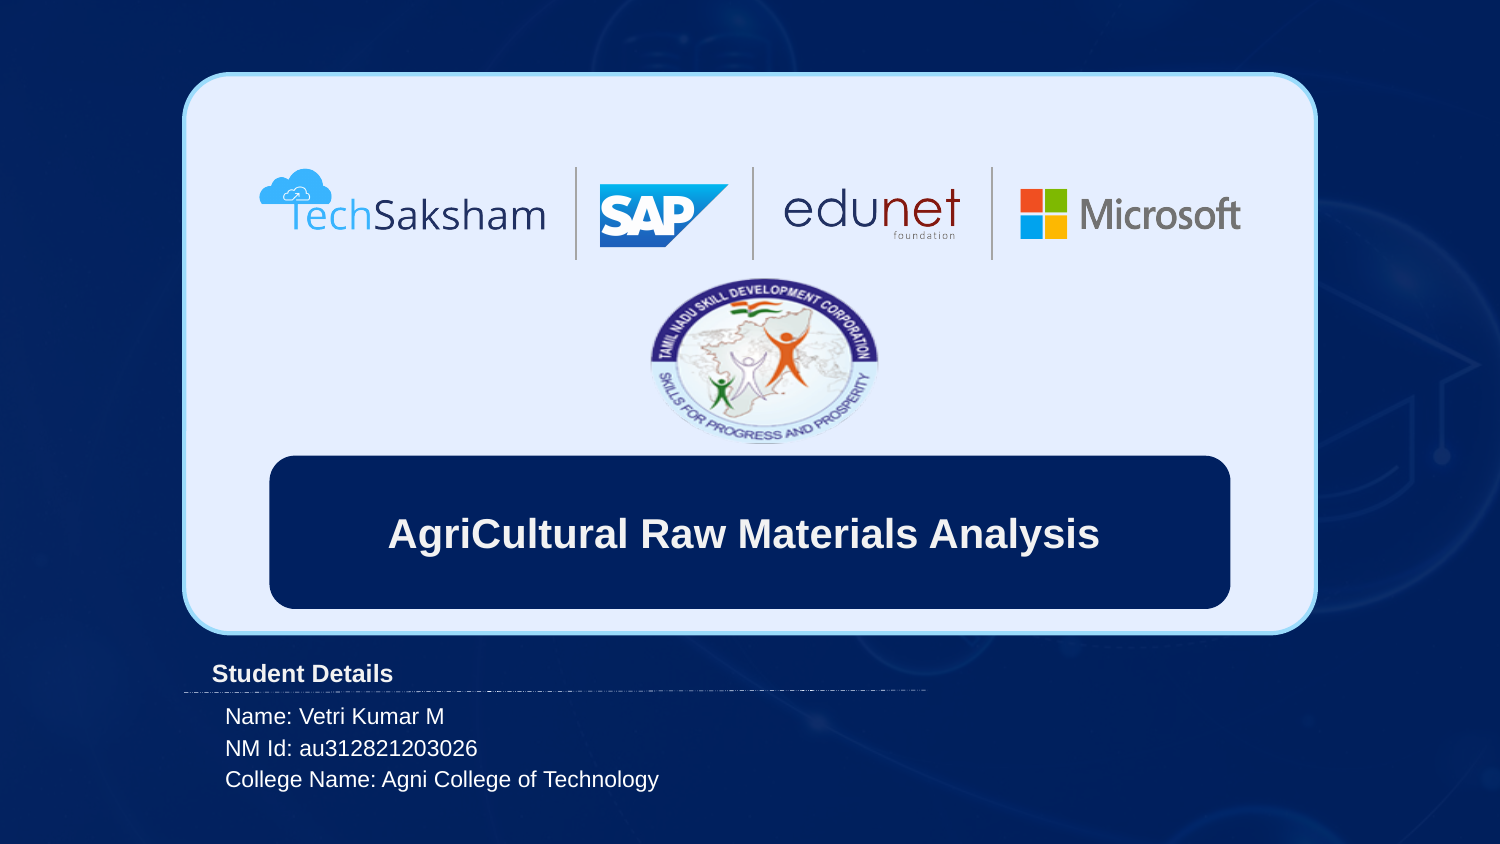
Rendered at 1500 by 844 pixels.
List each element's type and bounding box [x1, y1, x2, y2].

picture [645, 273, 883, 447]
text_box [0, 0, 1500, 844]
text_box [183, 689, 928, 693]
text_box [253, 160, 1247, 260]
